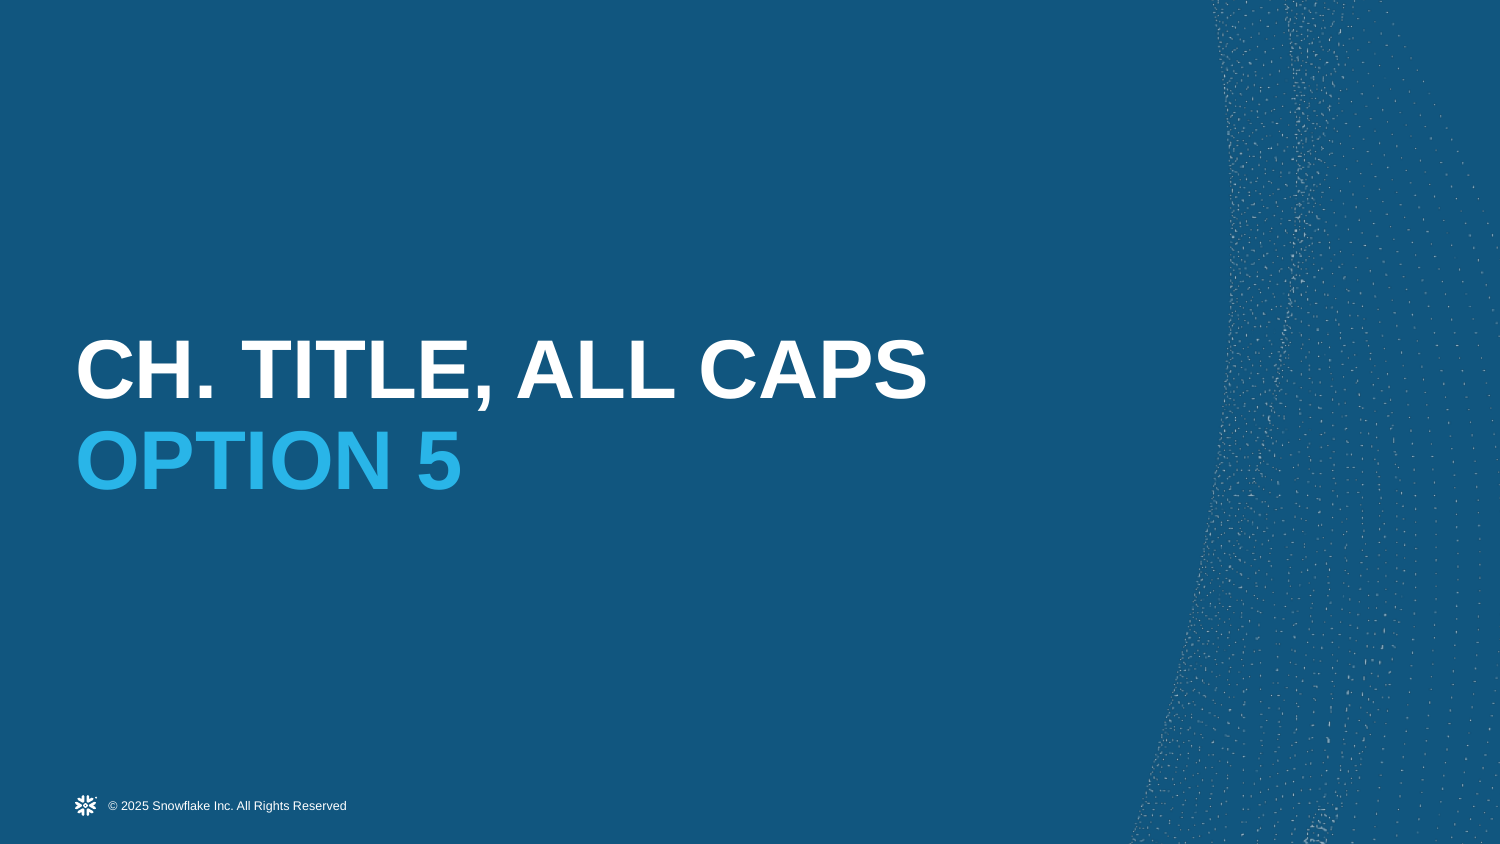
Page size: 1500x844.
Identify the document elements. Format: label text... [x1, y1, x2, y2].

picture [1058, 0, 1500, 331]
list CH. TITLE, ALL CAPS OPTION 5 [60, 199, 1288, 645]
picture [1055, 333, 1500, 844]
